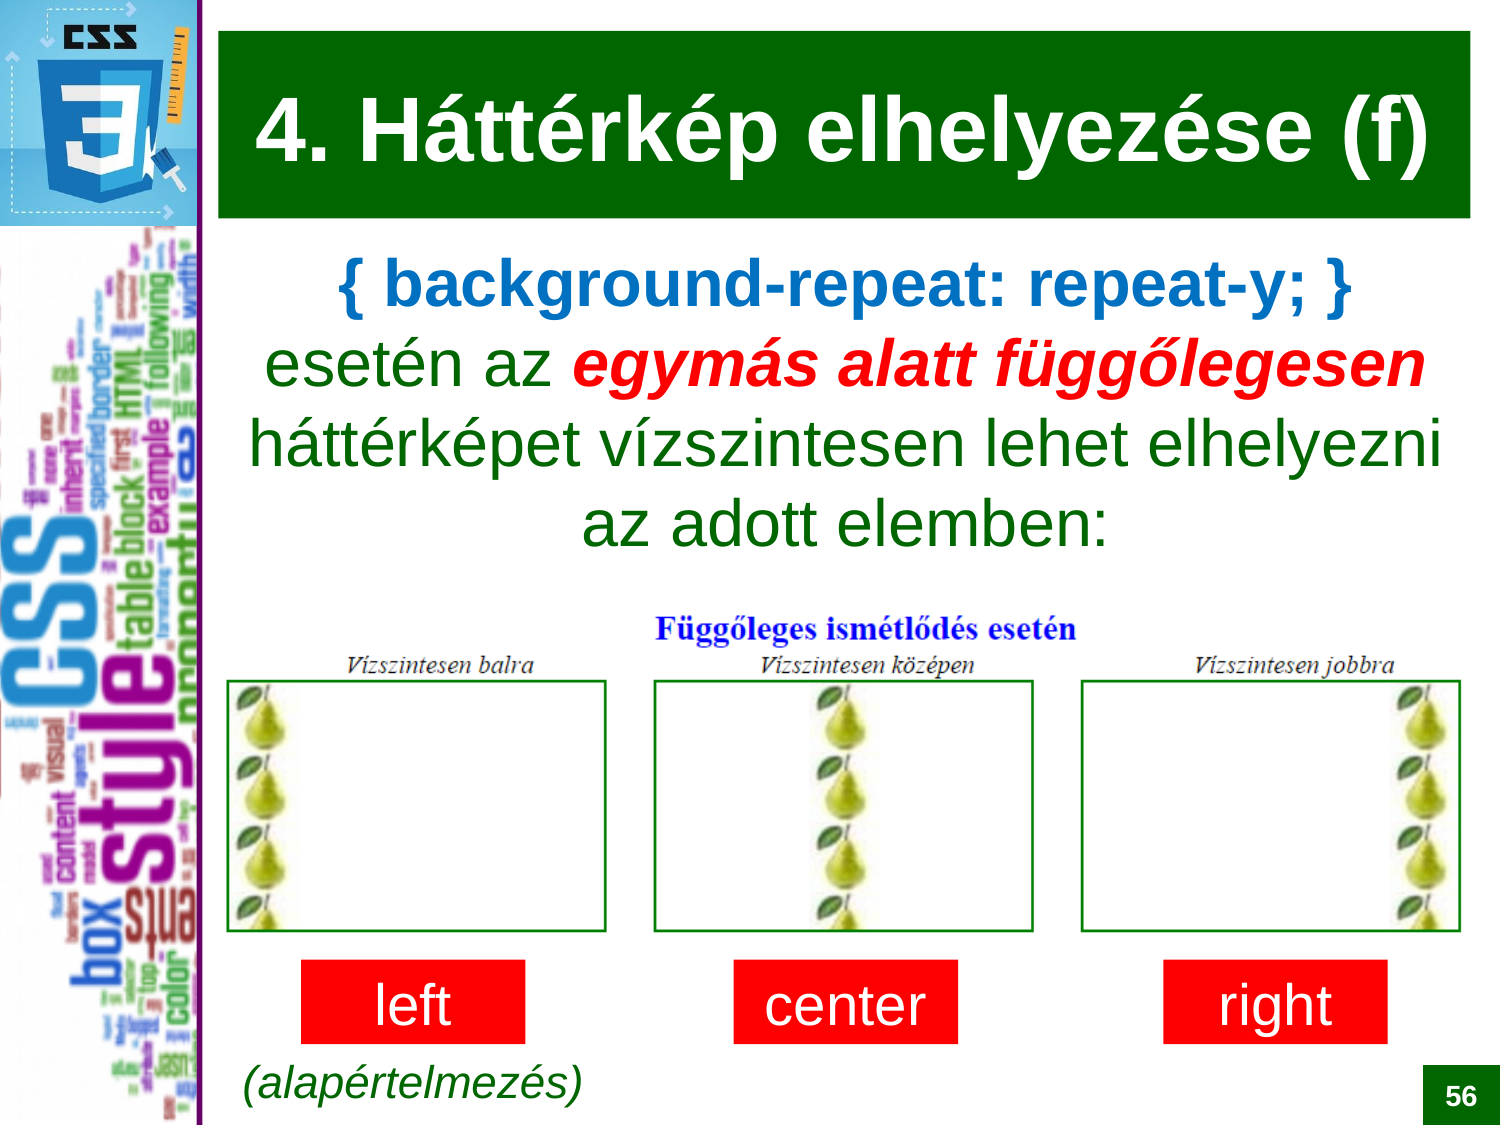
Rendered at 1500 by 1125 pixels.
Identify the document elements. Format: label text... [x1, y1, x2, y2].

text_box right [1163, 959, 1388, 1045]
picture [0, 0, 197, 1125]
list (alapértelmezés) [218, 1045, 609, 1102]
picture [218, 602, 1471, 942]
text_box center [733, 959, 959, 1045]
list { background-repeat: repeat-y; } esetén az egymás alatt függőlegesen háttérképet vízszintesen lehet elhelyezni az adott elemben: [219, 231, 1474, 575]
title 4. Háttérkép elhelyezése (f) [218, 30, 1471, 219]
slide_number 56 [1423, 1065, 1500, 1125]
text_box left [301, 959, 526, 1045]
